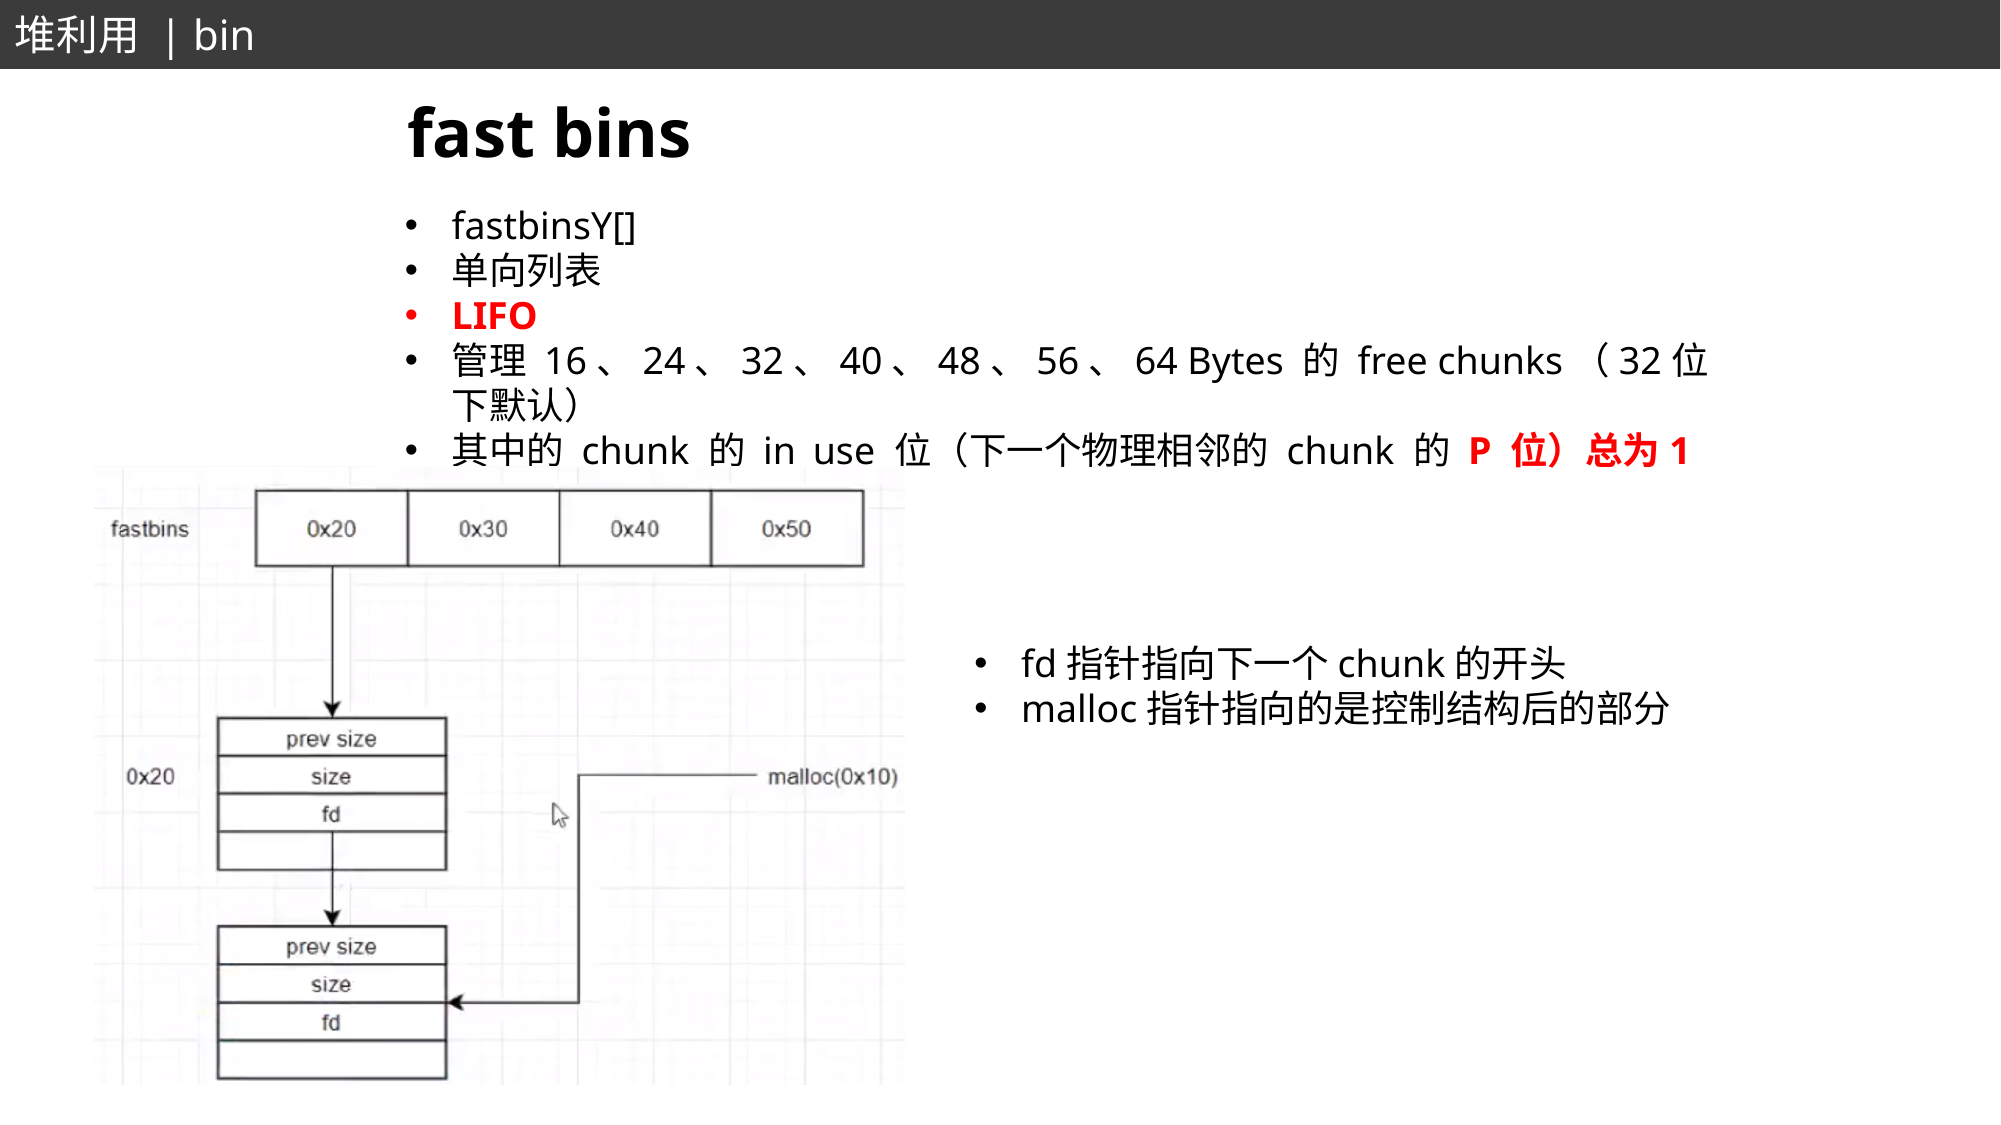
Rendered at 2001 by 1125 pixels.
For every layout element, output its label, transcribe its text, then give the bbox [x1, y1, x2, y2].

text_box fd指针指向下一个chunk的开头 malloc指针指向的是控制结构后的部分 [959, 632, 1725, 738]
text_box fast bins [392, 83, 708, 178]
text_box fastbinsY[] 单向列表 LIFO 管理 16、24、32、40、48、56、64 Bytes 的 free chunks（32位下默认） 其中的 chunk 的 in_use 位（下一个物理相邻的 chunk 的 P 位）总为1 [390, 195, 1737, 480]
text_box 堆利用 | bin [0, 1, 925, 67]
picture [93, 466, 905, 1085]
